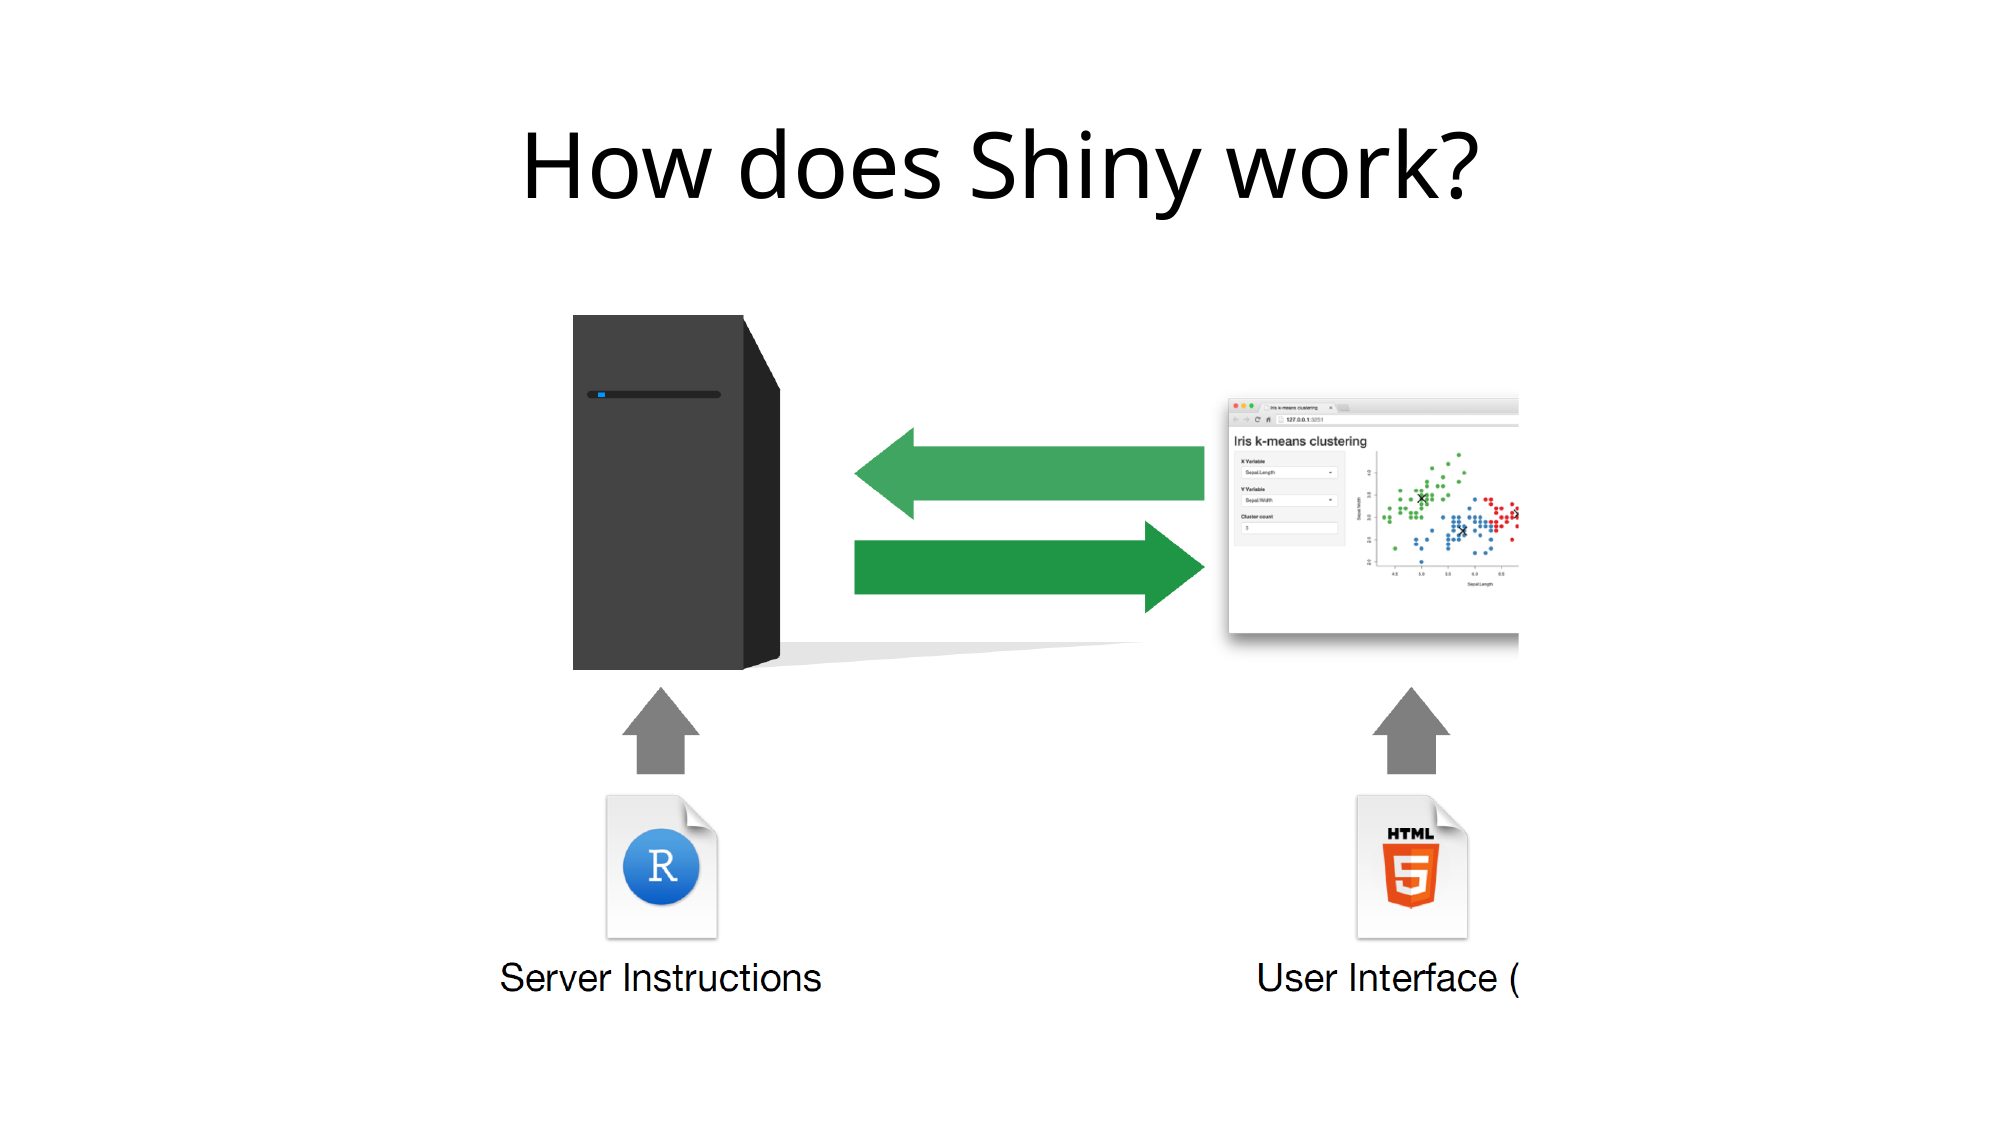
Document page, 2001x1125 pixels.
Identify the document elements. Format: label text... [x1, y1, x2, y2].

title How does Shiny work? [137, 59, 1863, 278]
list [481, 299, 1519, 1014]
